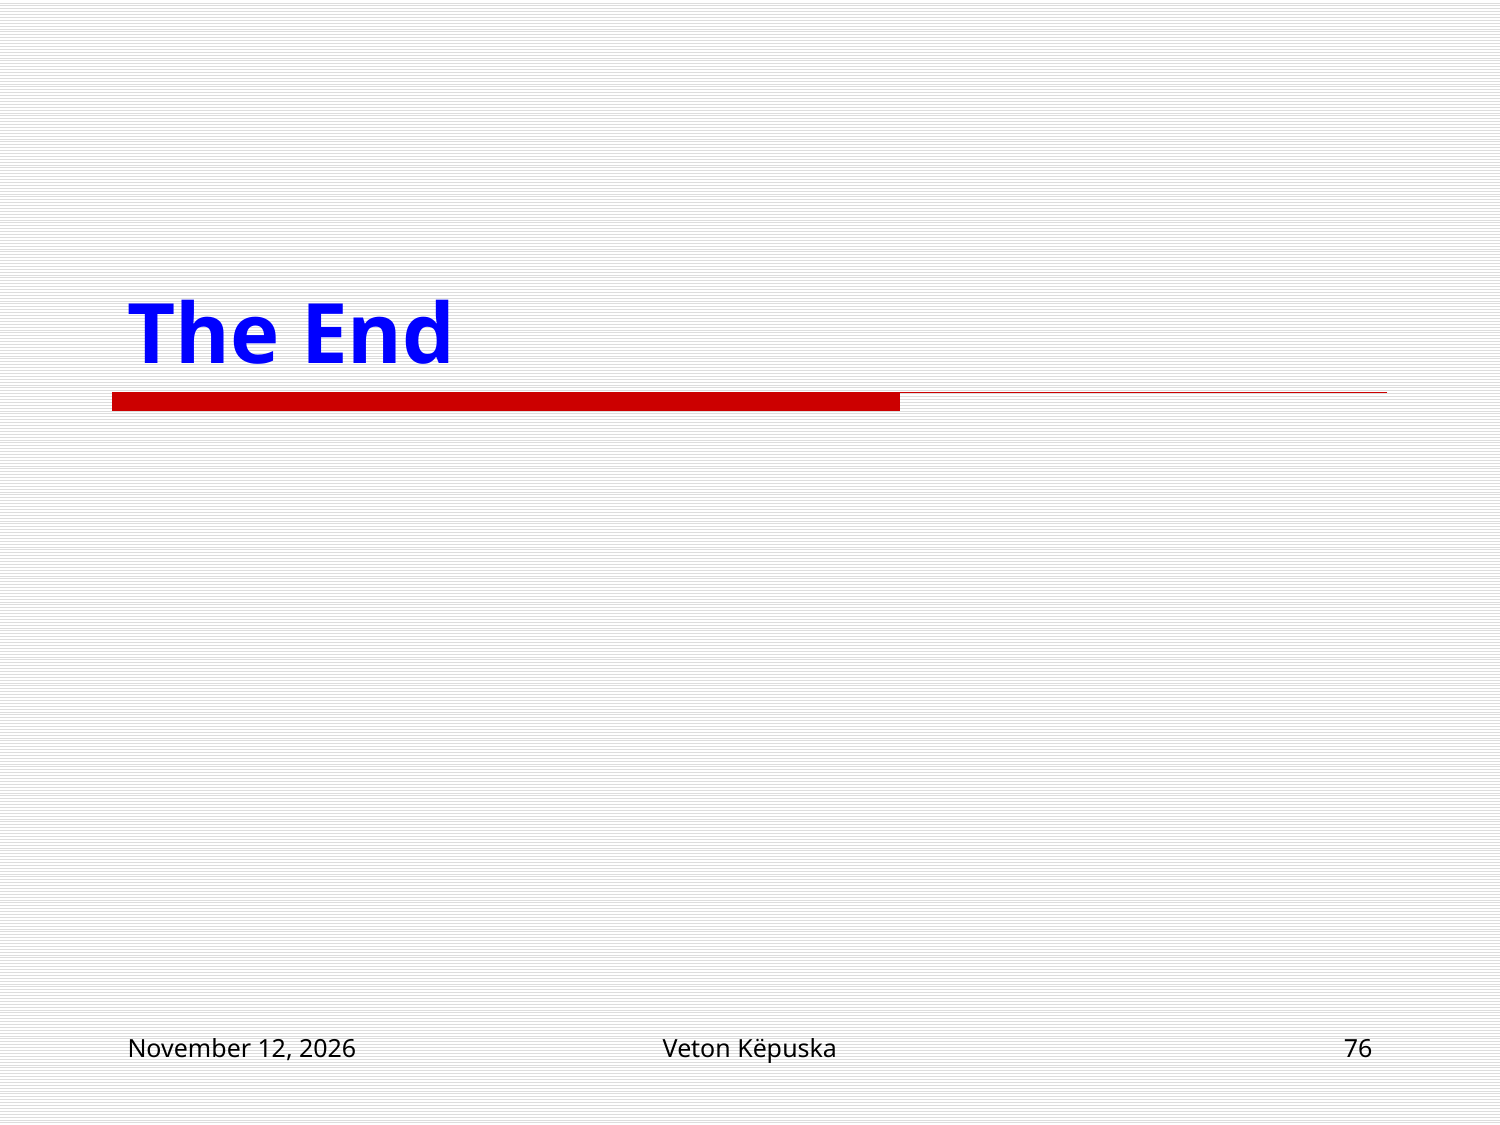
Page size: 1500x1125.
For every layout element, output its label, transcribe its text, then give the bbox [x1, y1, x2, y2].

title The End [112, 162, 1388, 388]
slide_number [112, 1024, 426, 1101]
footer Veton Këpuska [512, 1024, 988, 1101]
slide_number 76 [1074, 1024, 1388, 1101]
